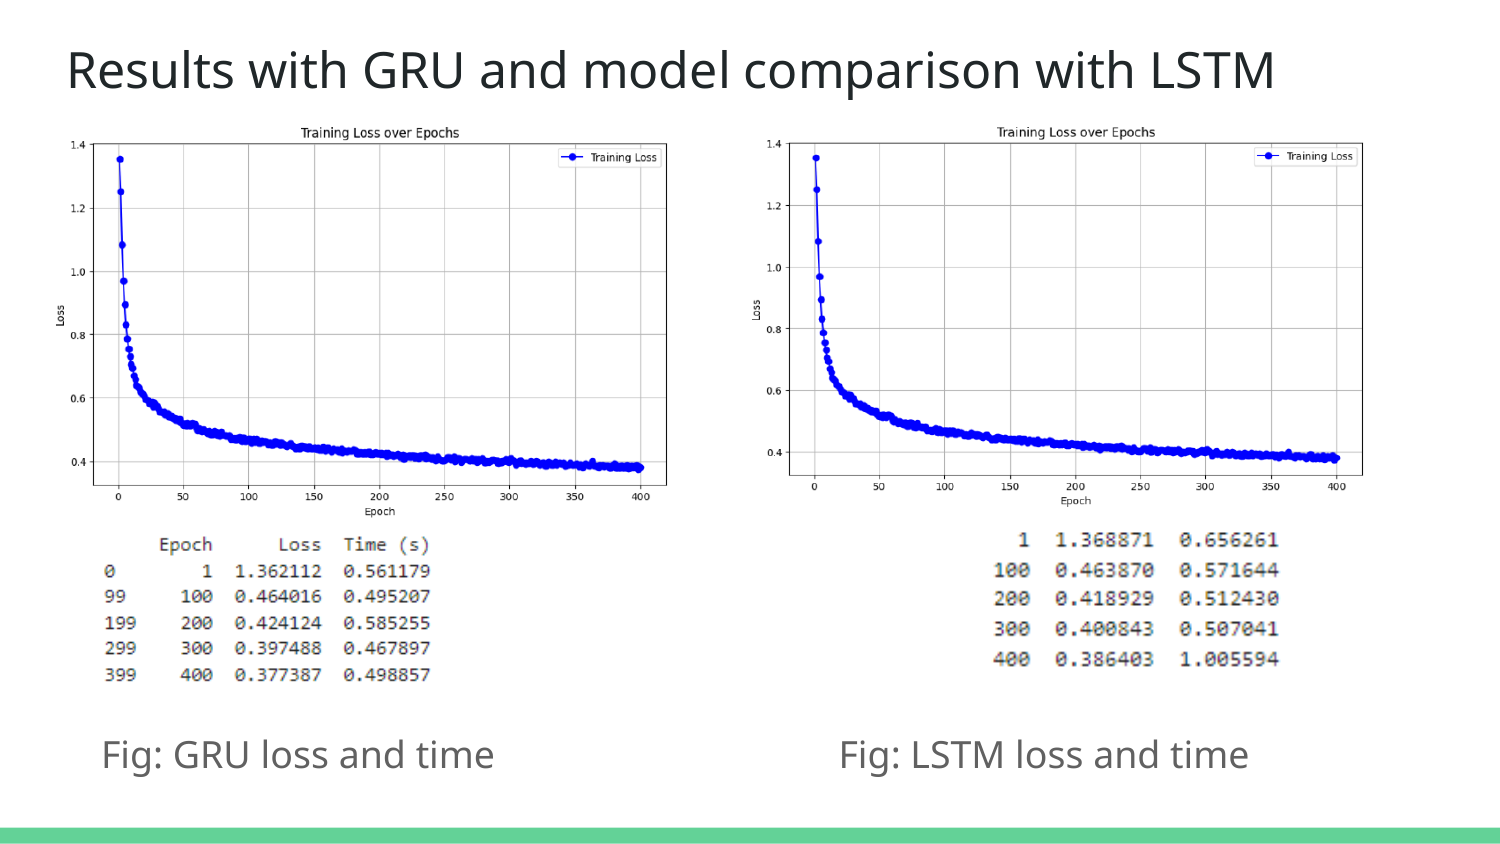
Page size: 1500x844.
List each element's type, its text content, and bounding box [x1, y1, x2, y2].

picture [89, 529, 464, 697]
title Results with GRU and model comparison with LSTM [51, 23, 1449, 117]
picture [985, 529, 1297, 697]
text_box Fig: GRU loss and time [86, 715, 653, 790]
picture [732, 116, 1374, 511]
picture [37, 116, 678, 522]
text_box Fig: LSTM loss and time [823, 715, 1390, 790]
